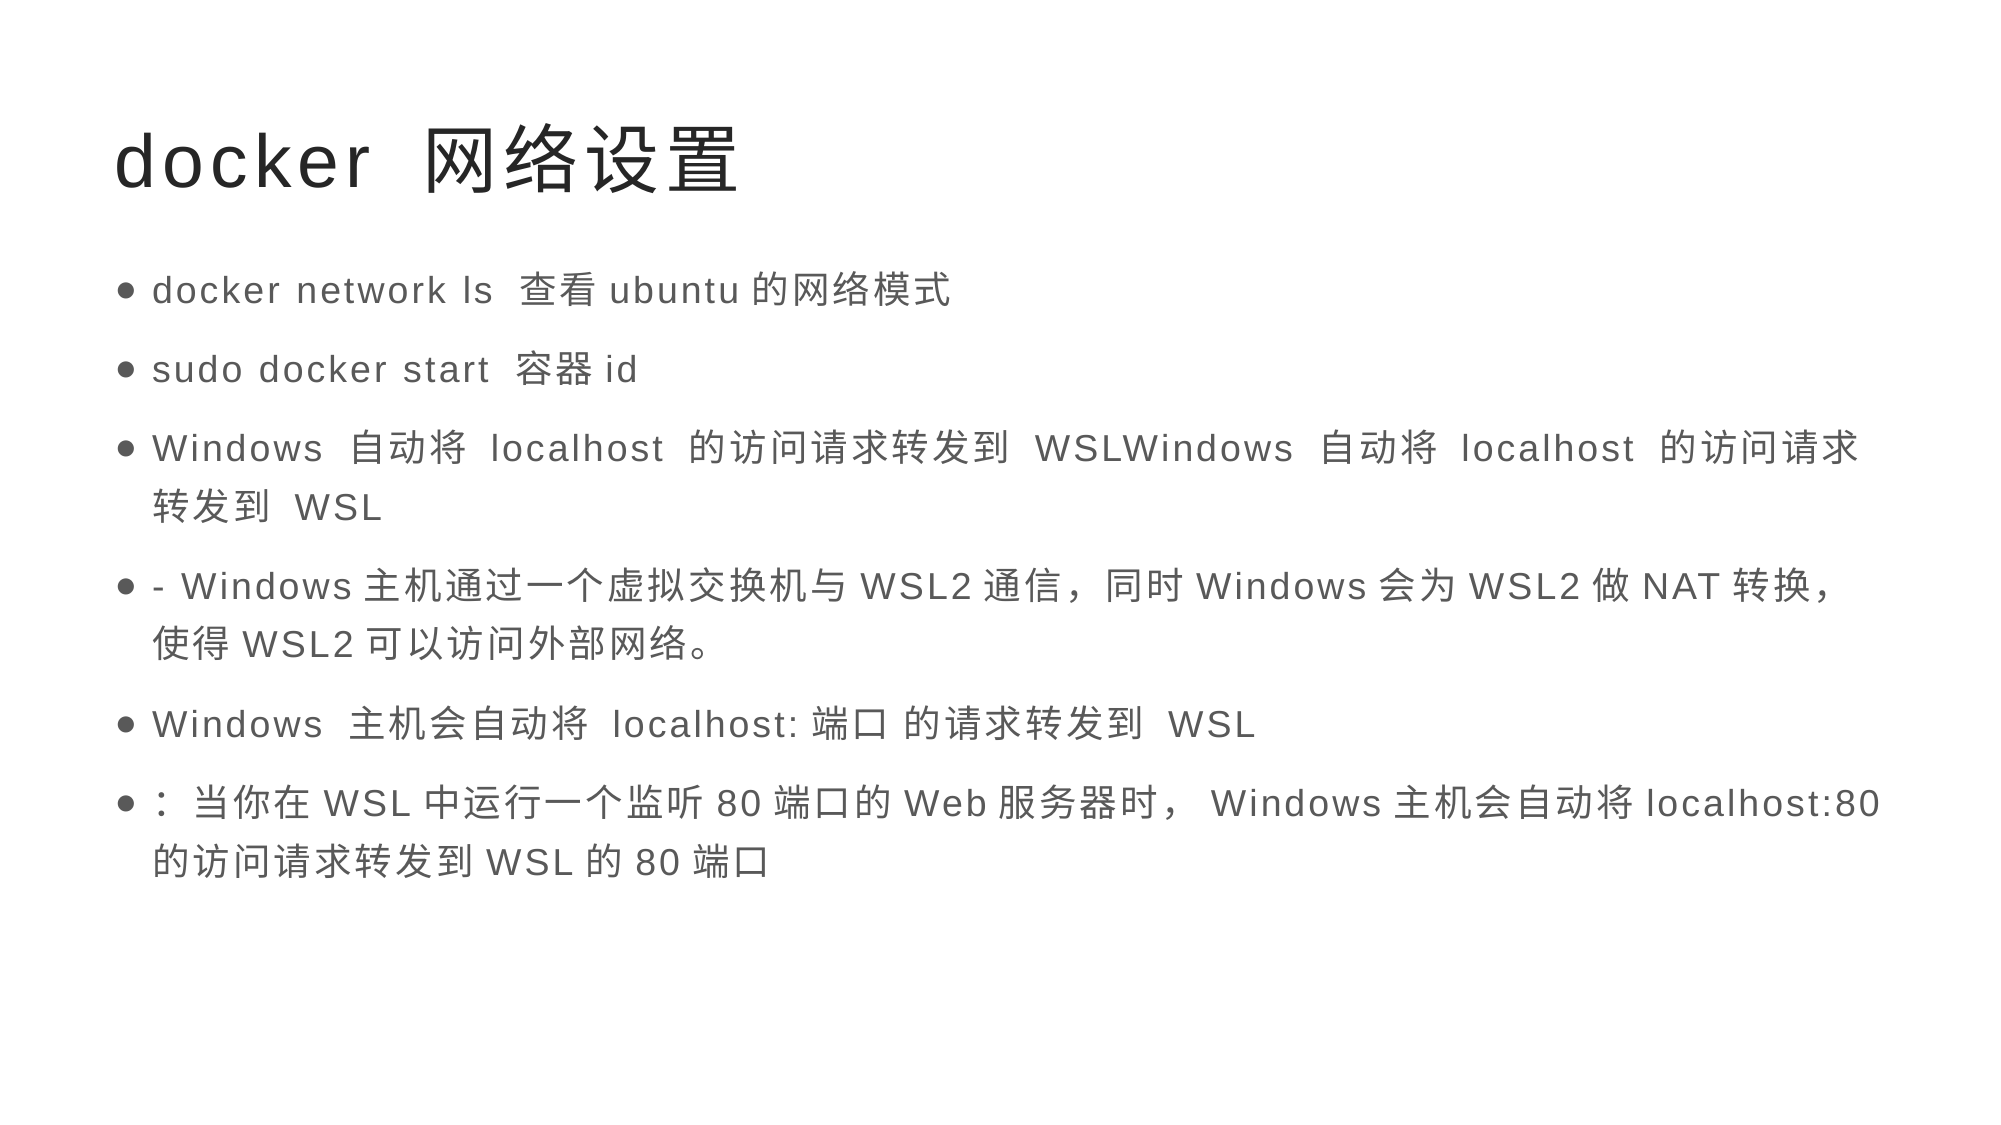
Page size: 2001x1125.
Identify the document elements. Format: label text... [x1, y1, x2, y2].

title docker 网络设置 [99, 99, 1900, 216]
list docker network ls 查看ubuntu的网络模式 sudo docker start 容器id Windows 自动将 localhost 的访问请求转发到 WSLWindows 自动将 localhost 的访问请求转发到 WSL - Windows主机通过一个虚拟交换机与WSL2通信，同时Windows会为WSL2做NAT转换，使得WSL2可以访问外部网络。 Windows 主机会自动将 localhost:端口 的请求‌转发到 WSL ：当你在WSL中运行一个监听80端口的Web服务器时，Windows主机会自动将localhost:80的访问请求转发到WSL的80端口 [99, 244, 1900, 1026]
